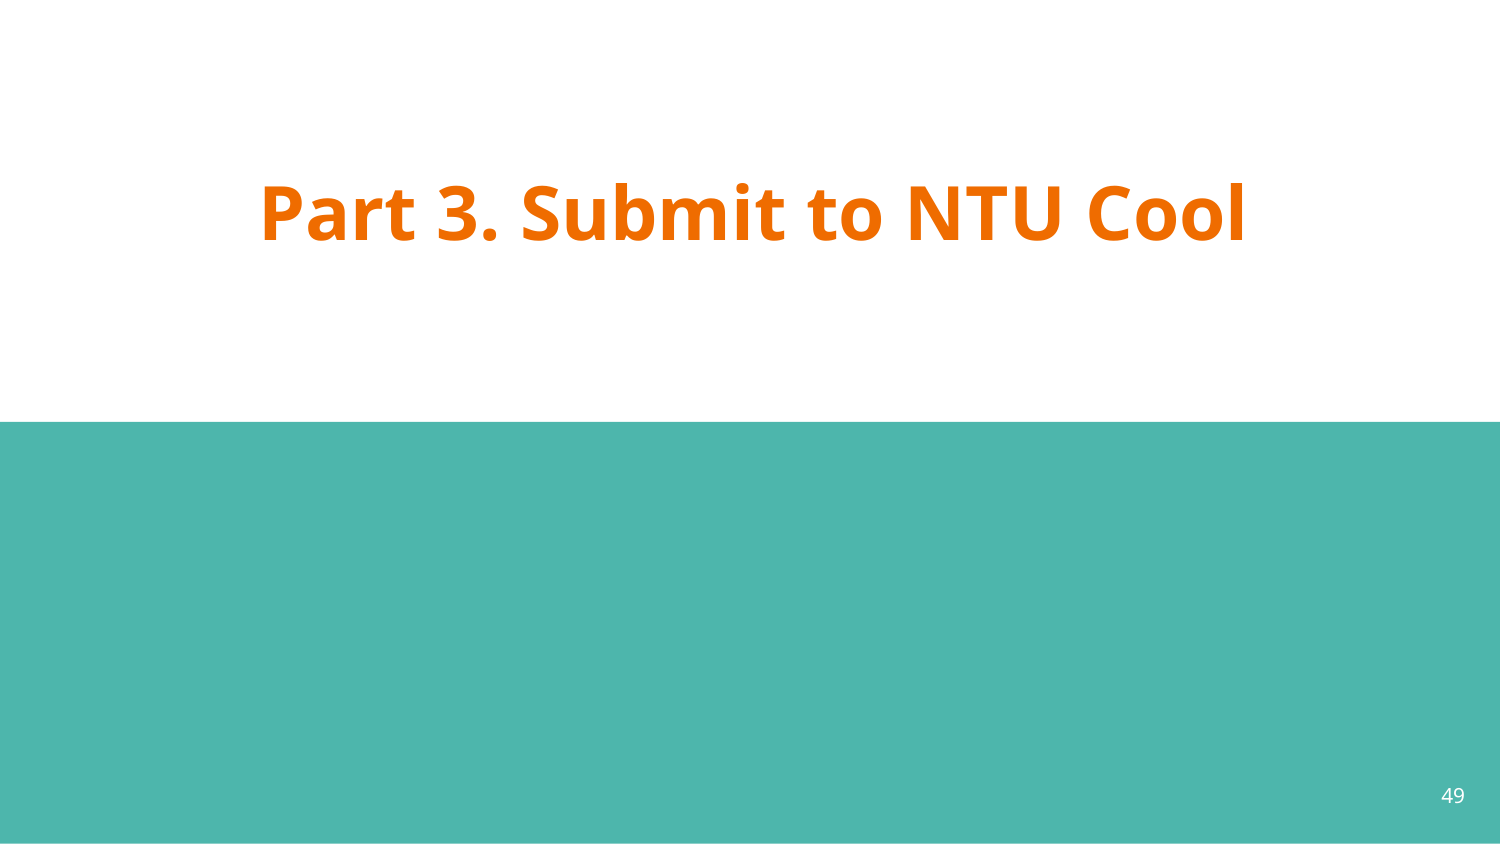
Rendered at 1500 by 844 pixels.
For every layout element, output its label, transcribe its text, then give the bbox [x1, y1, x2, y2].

title Part 3. Submit to NTU Cool [51, 133, 1458, 289]
slide_number 49 [1389, 764, 1480, 830]
